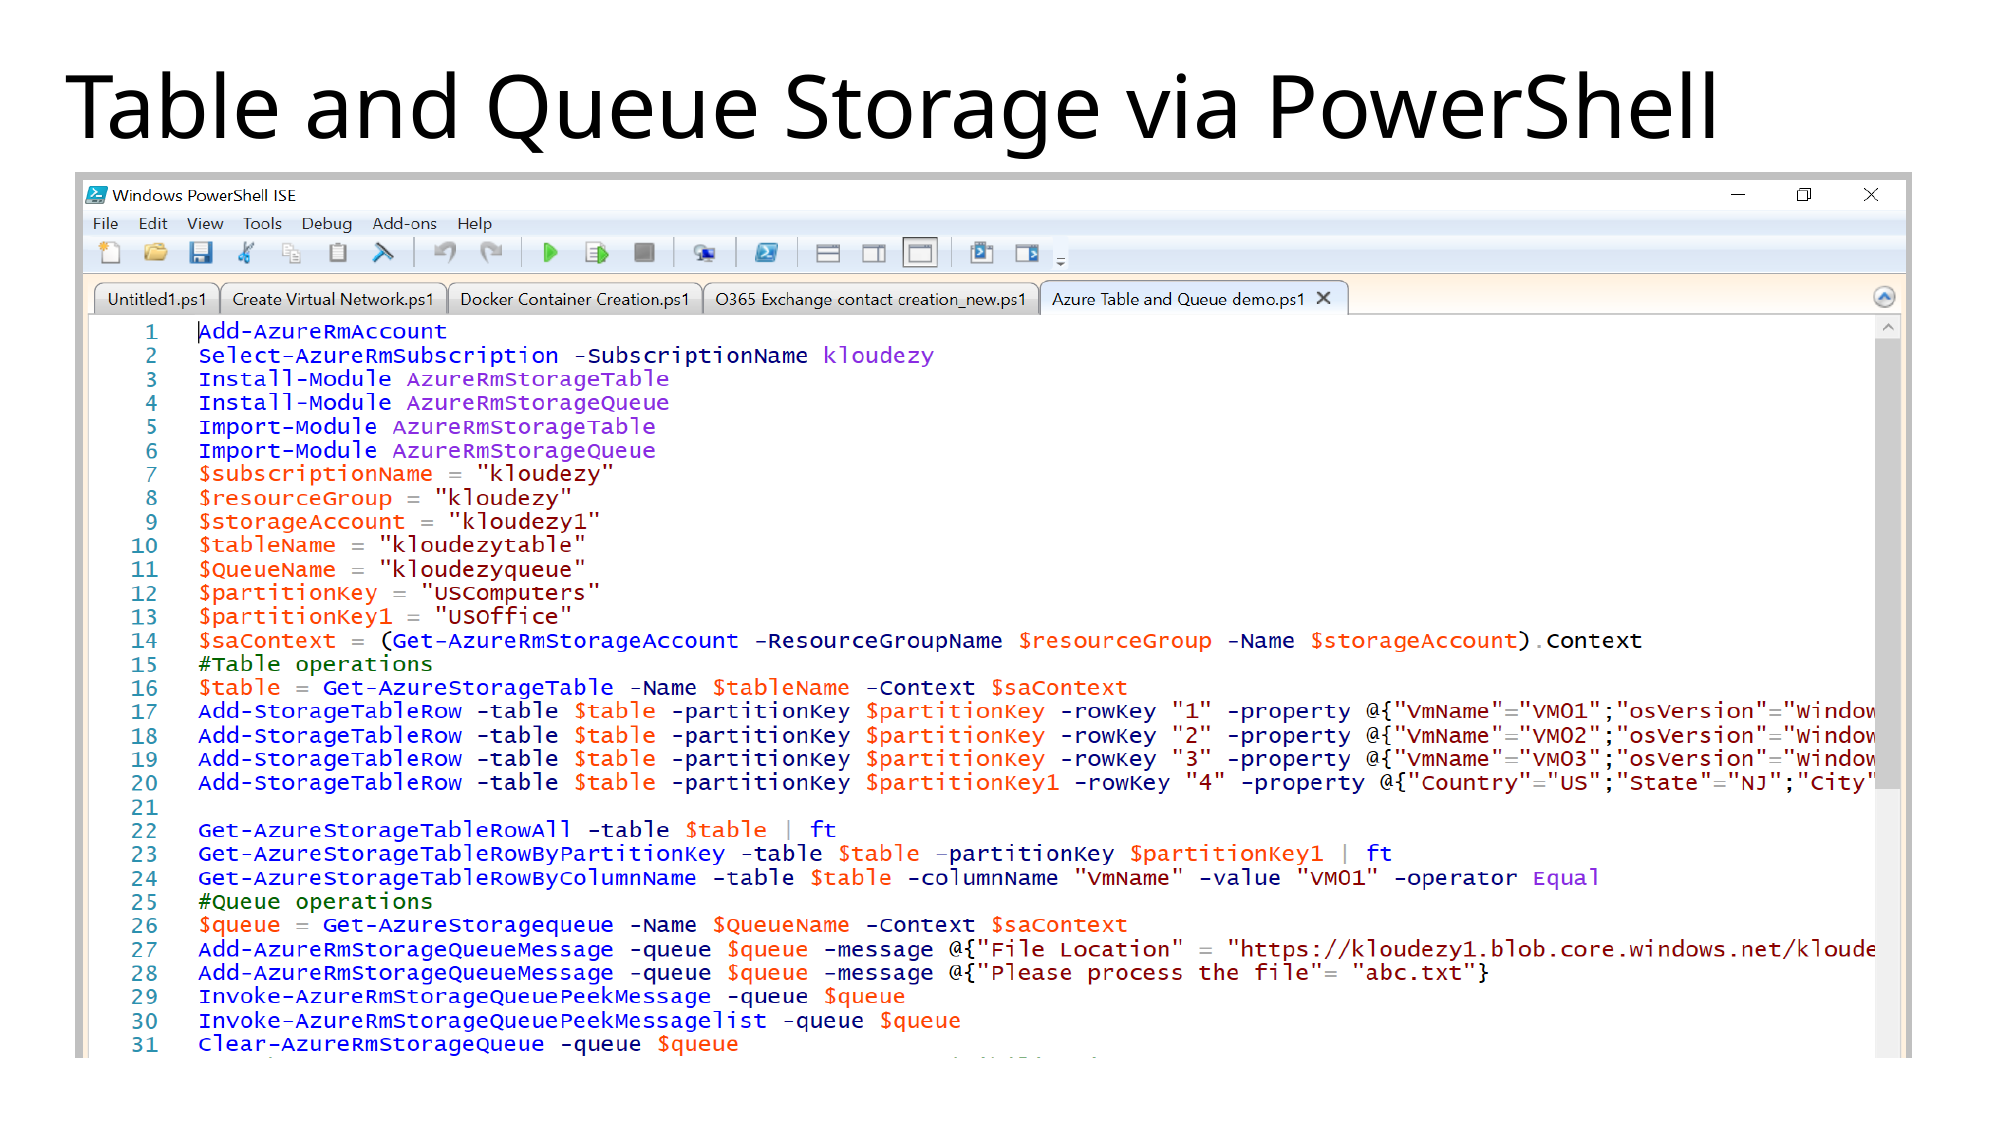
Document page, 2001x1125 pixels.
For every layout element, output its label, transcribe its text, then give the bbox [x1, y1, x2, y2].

picture [74, 172, 1912, 1059]
title Table and Queue Storage via PowerShell [50, 28, 1863, 192]
